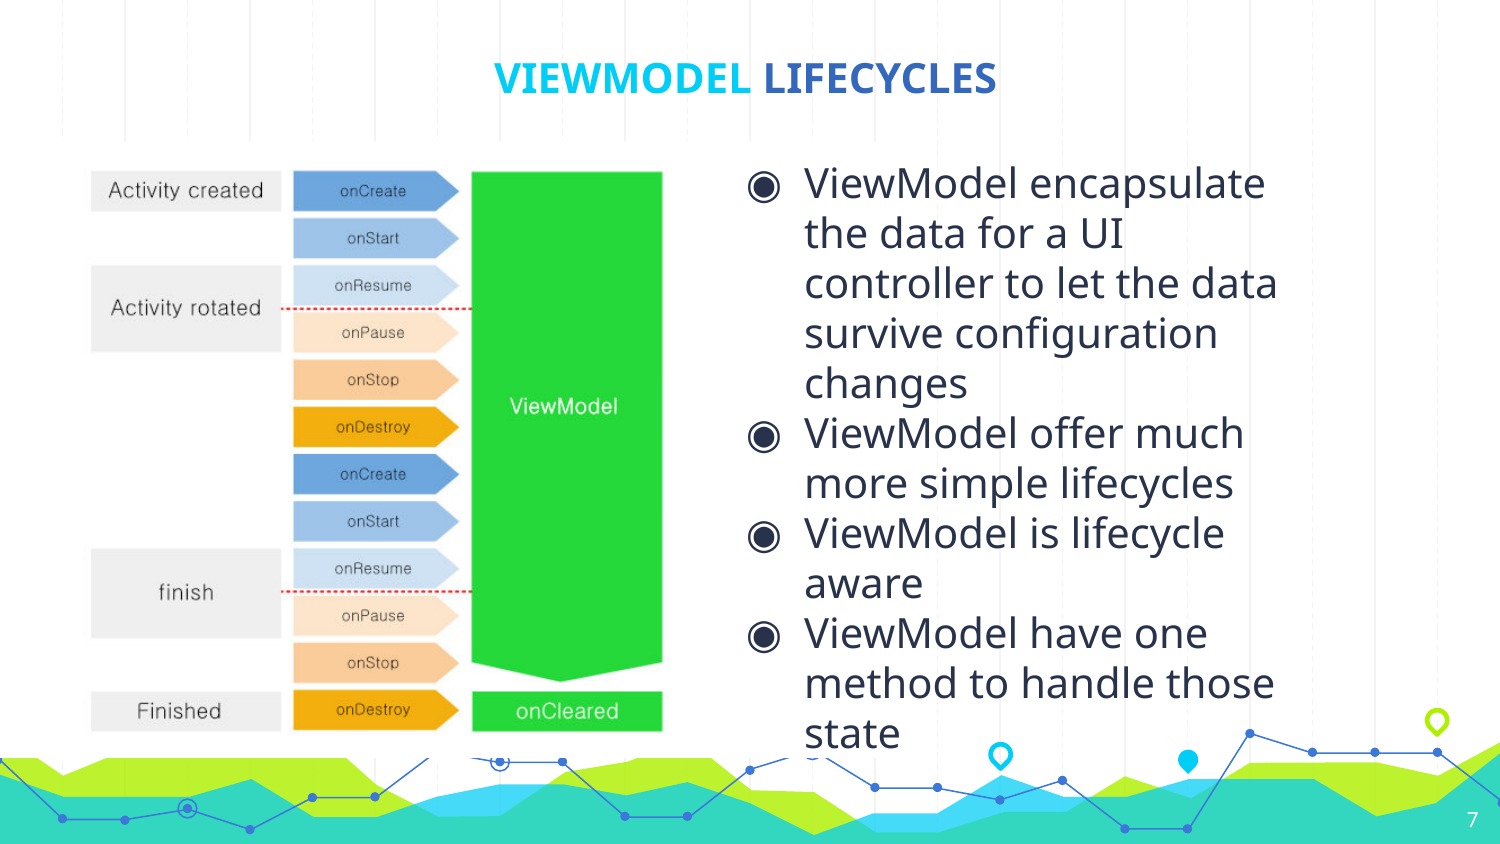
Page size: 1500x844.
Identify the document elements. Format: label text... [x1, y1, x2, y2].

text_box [863, 510, 932, 580]
picture [0, 141, 887, 759]
title VIEWMODEL LIFECYCLES [171, 0, 1320, 141]
list ViewModel encapsulate the data for a UI controller to let the data survive configuration changes ViewModel offer much more simple lifecycles ViewModel is lifecycle aware ViewModel have one method to handle those state [887, 141, 1332, 458]
slide_number 7 [1403, 791, 1494, 844]
